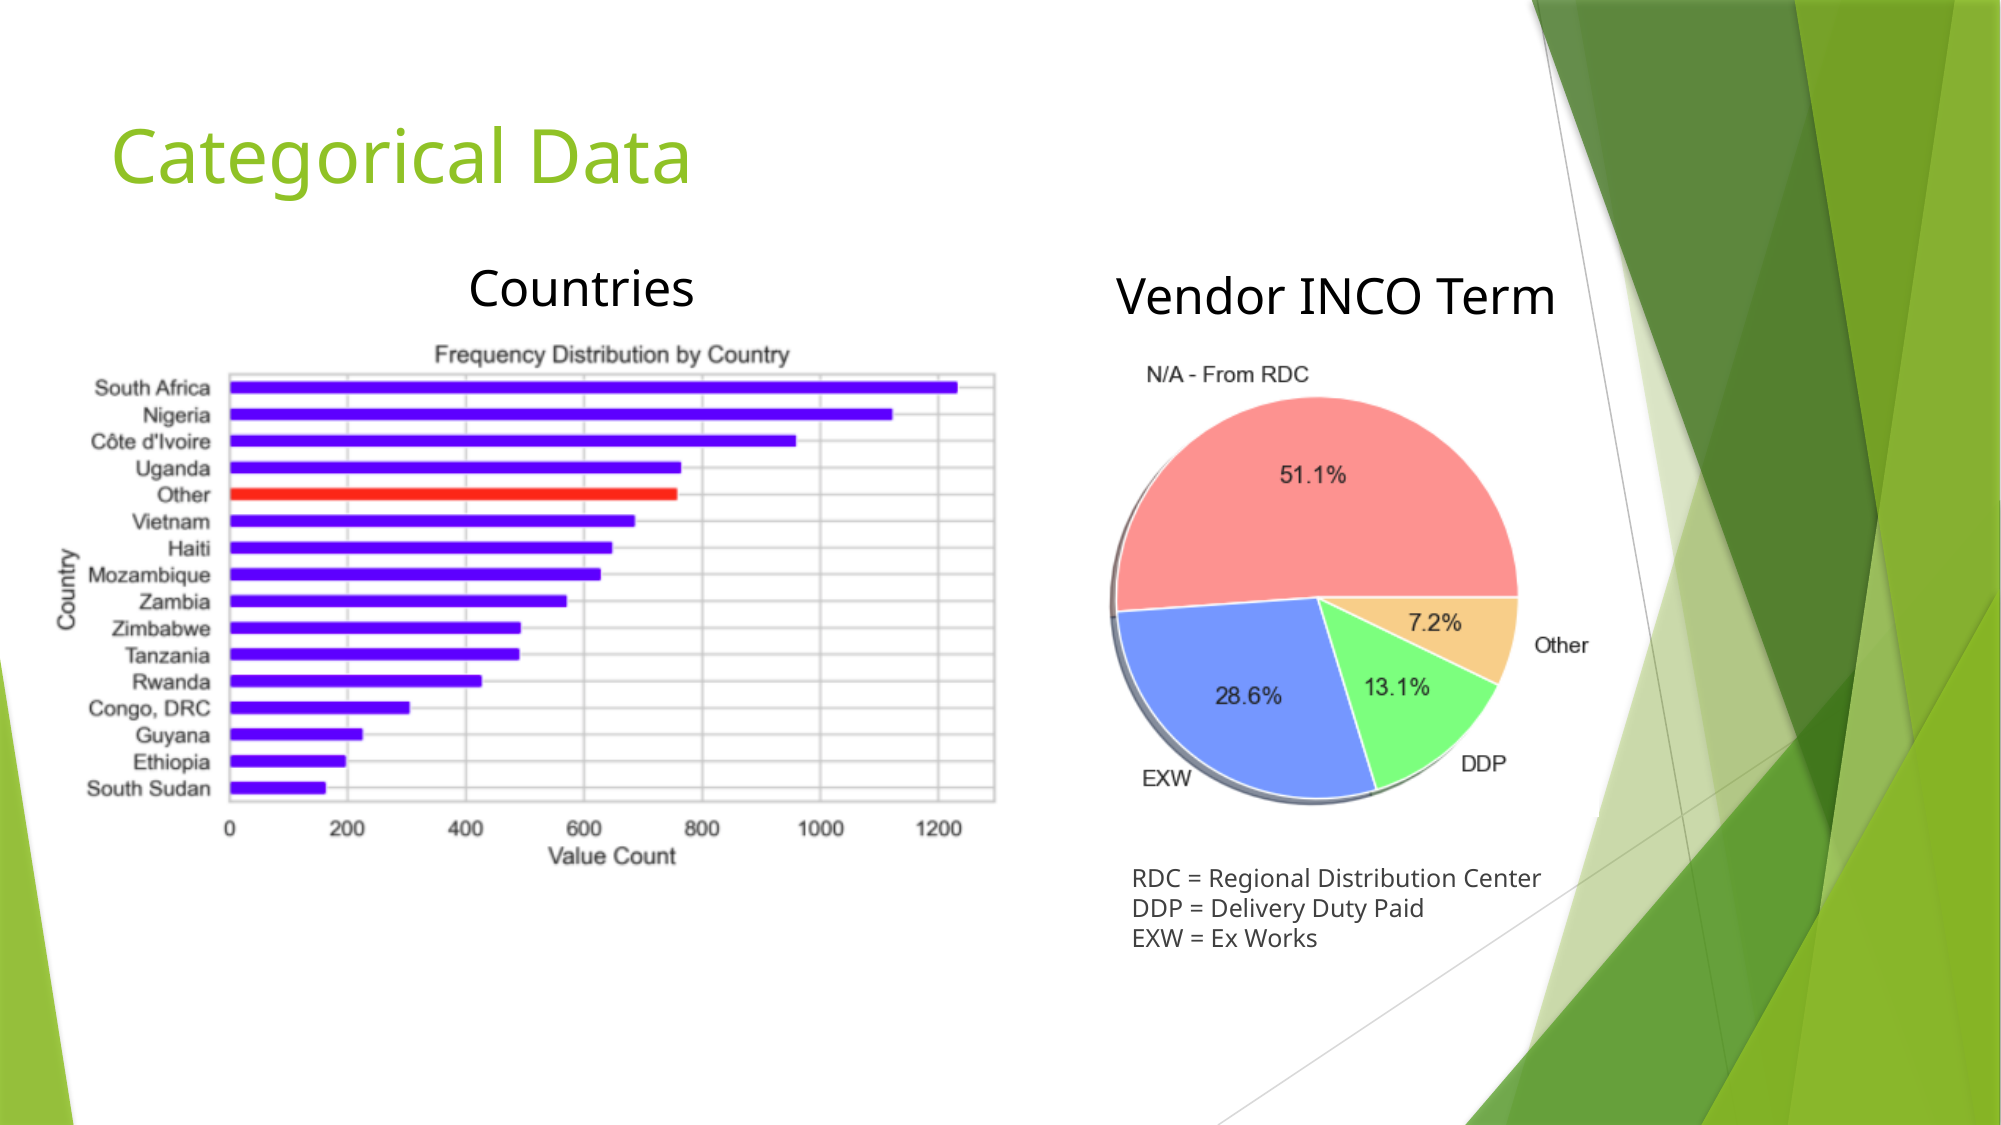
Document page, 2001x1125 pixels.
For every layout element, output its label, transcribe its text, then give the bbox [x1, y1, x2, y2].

text_box Countries [395, 248, 778, 324]
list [43, 332, 1011, 876]
picture [1075, 356, 1599, 817]
title Categorical Data [95, 101, 1506, 243]
text_box Vendor INCO Term [1101, 256, 1572, 332]
text_box RDC = Regional Distribution Center DDP = Delivery Duty Paid EXW = Ex Works [1116, 854, 1558, 1005]
